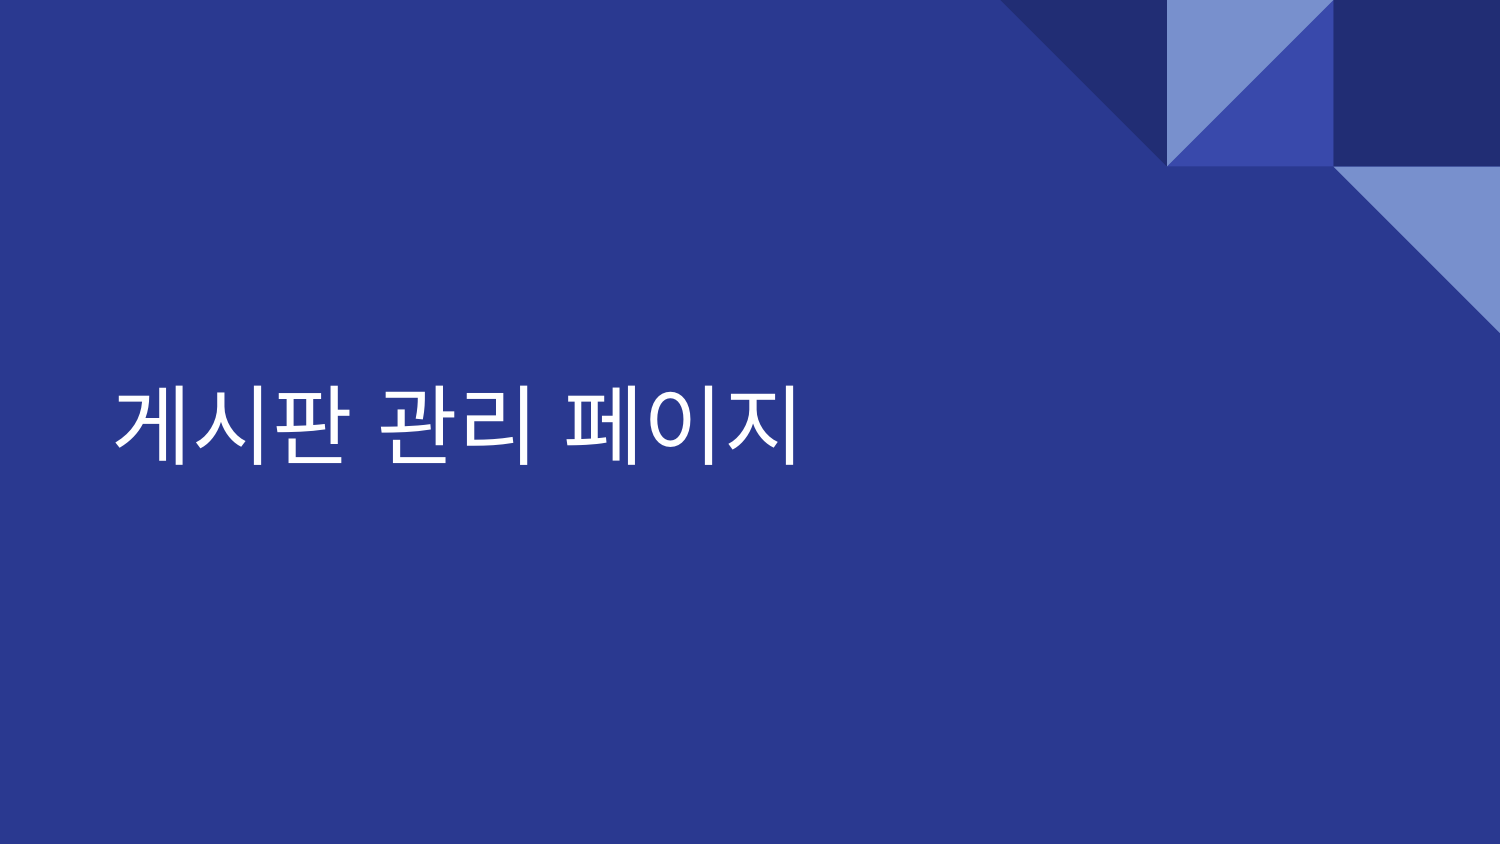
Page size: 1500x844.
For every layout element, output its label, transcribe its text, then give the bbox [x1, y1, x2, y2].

title 게시판 관리 페이지 [96, 353, 1446, 491]
